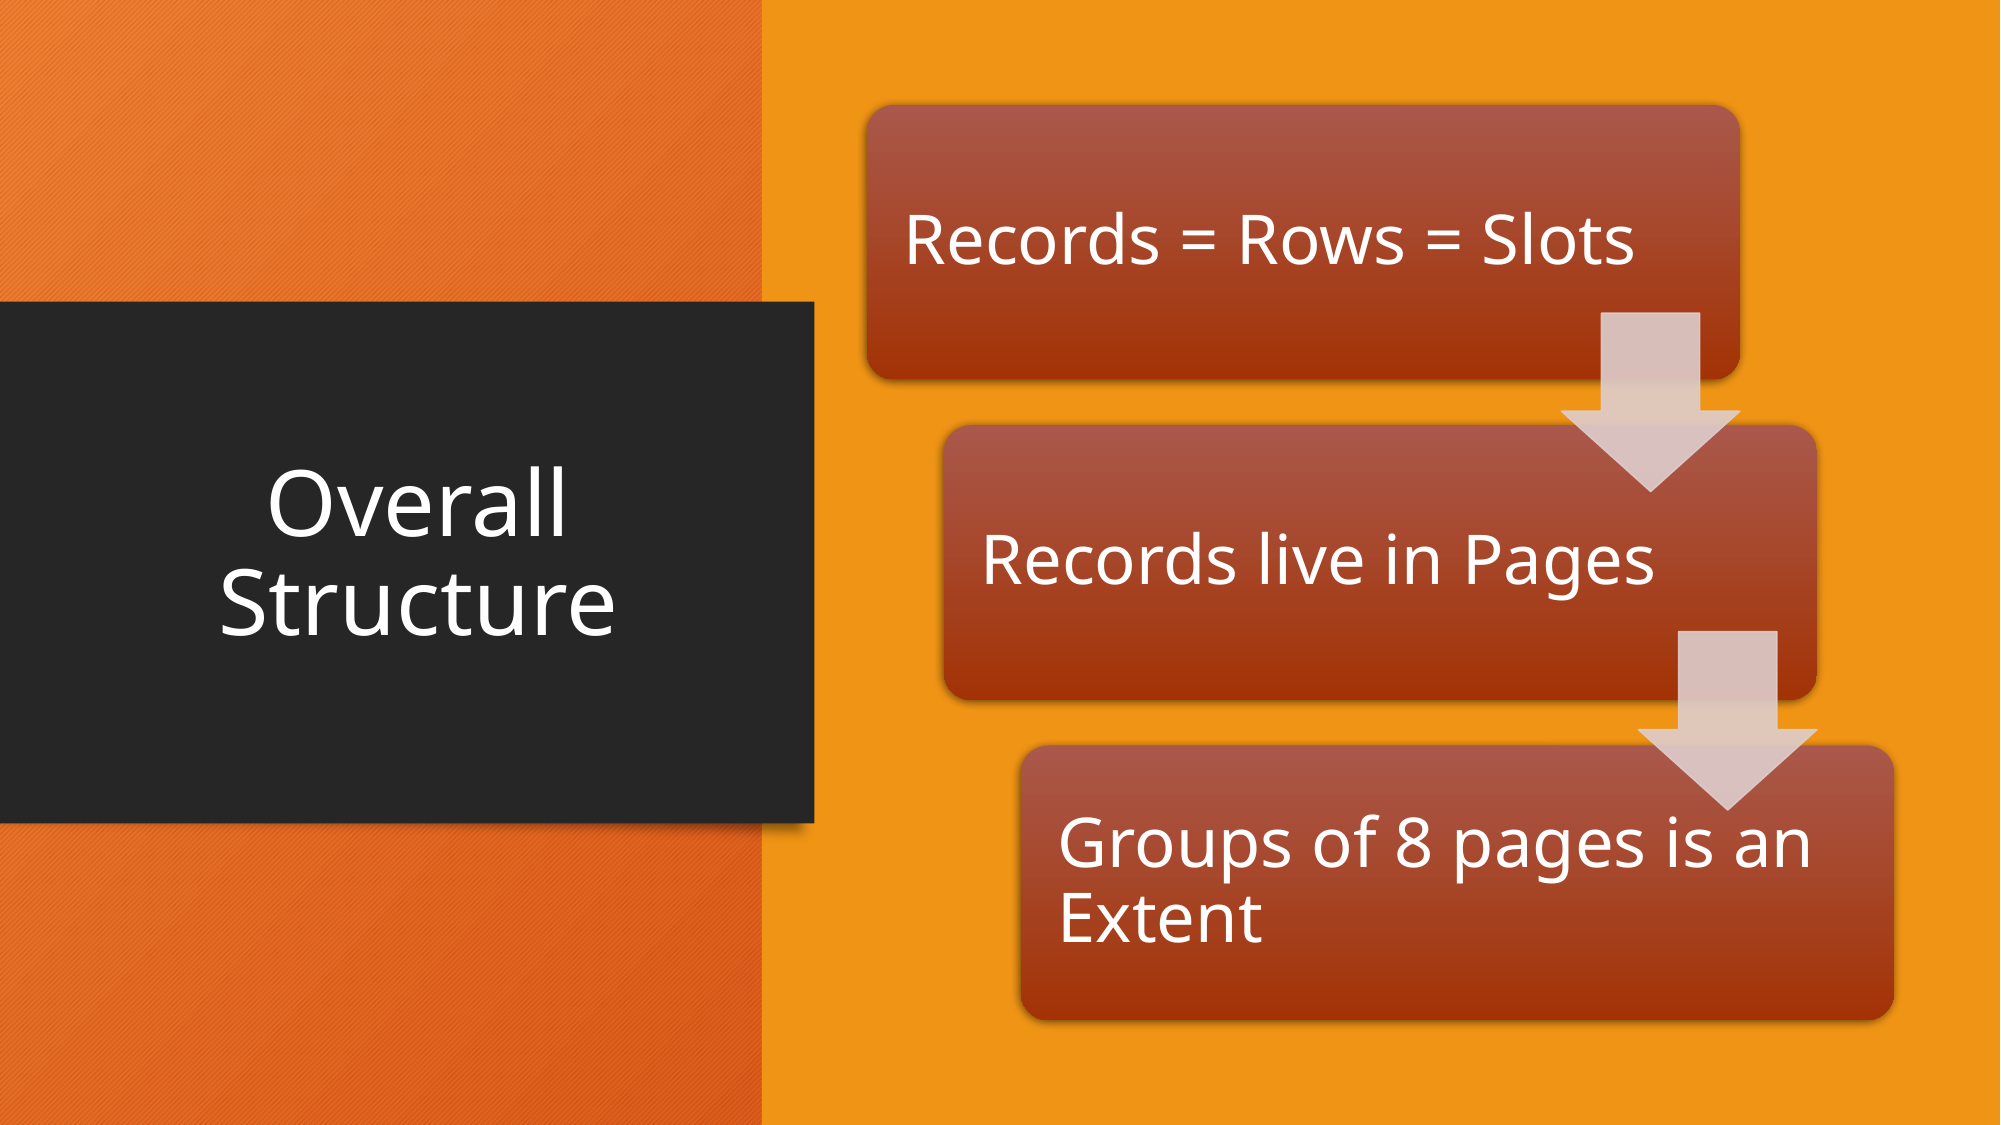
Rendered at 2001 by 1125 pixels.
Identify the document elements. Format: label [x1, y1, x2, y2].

text_box [866, 104, 1895, 1021]
picture [0, 0, 2000, 1125]
